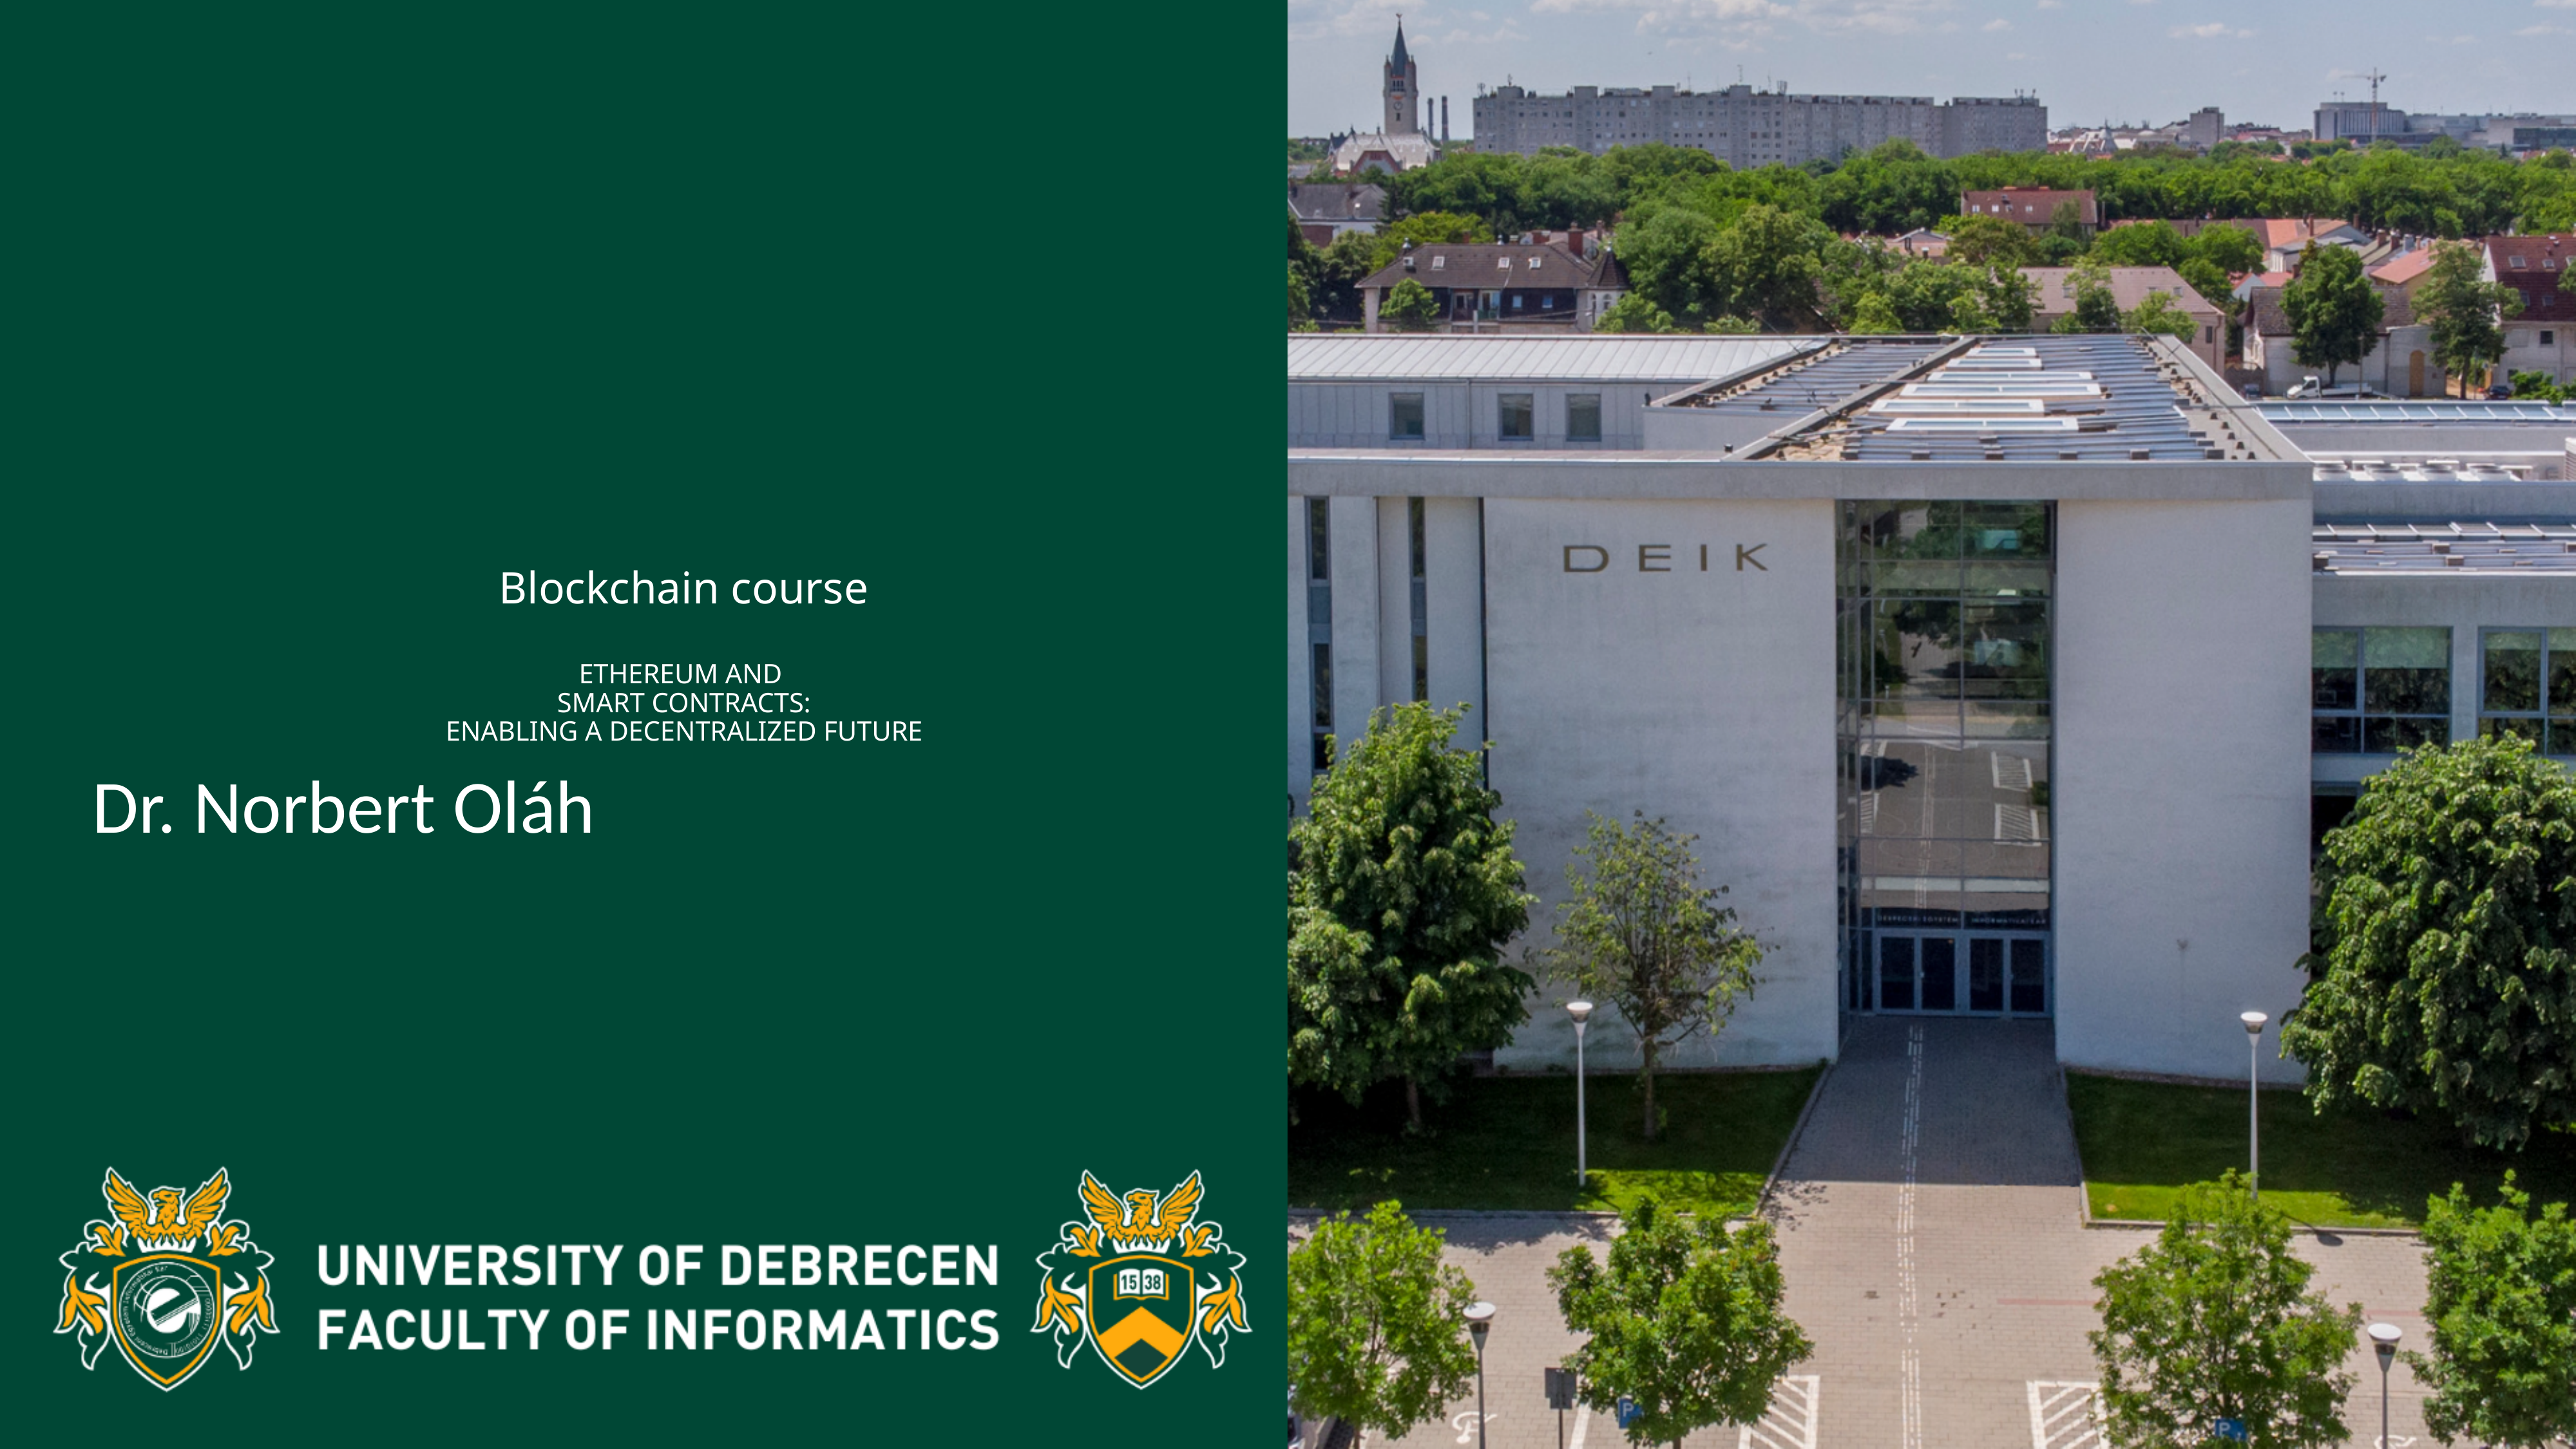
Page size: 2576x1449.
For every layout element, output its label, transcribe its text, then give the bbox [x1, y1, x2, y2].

title Blockchain course ETHEREUM AND SMART CONTRACTS: ENABLING A DECENTRALIZED FUTURE [82, 559, 1285, 813]
subtitle Dr. Norbert Oláh [82, 762, 874, 901]
picture [0, 0, 2576, 1449]
